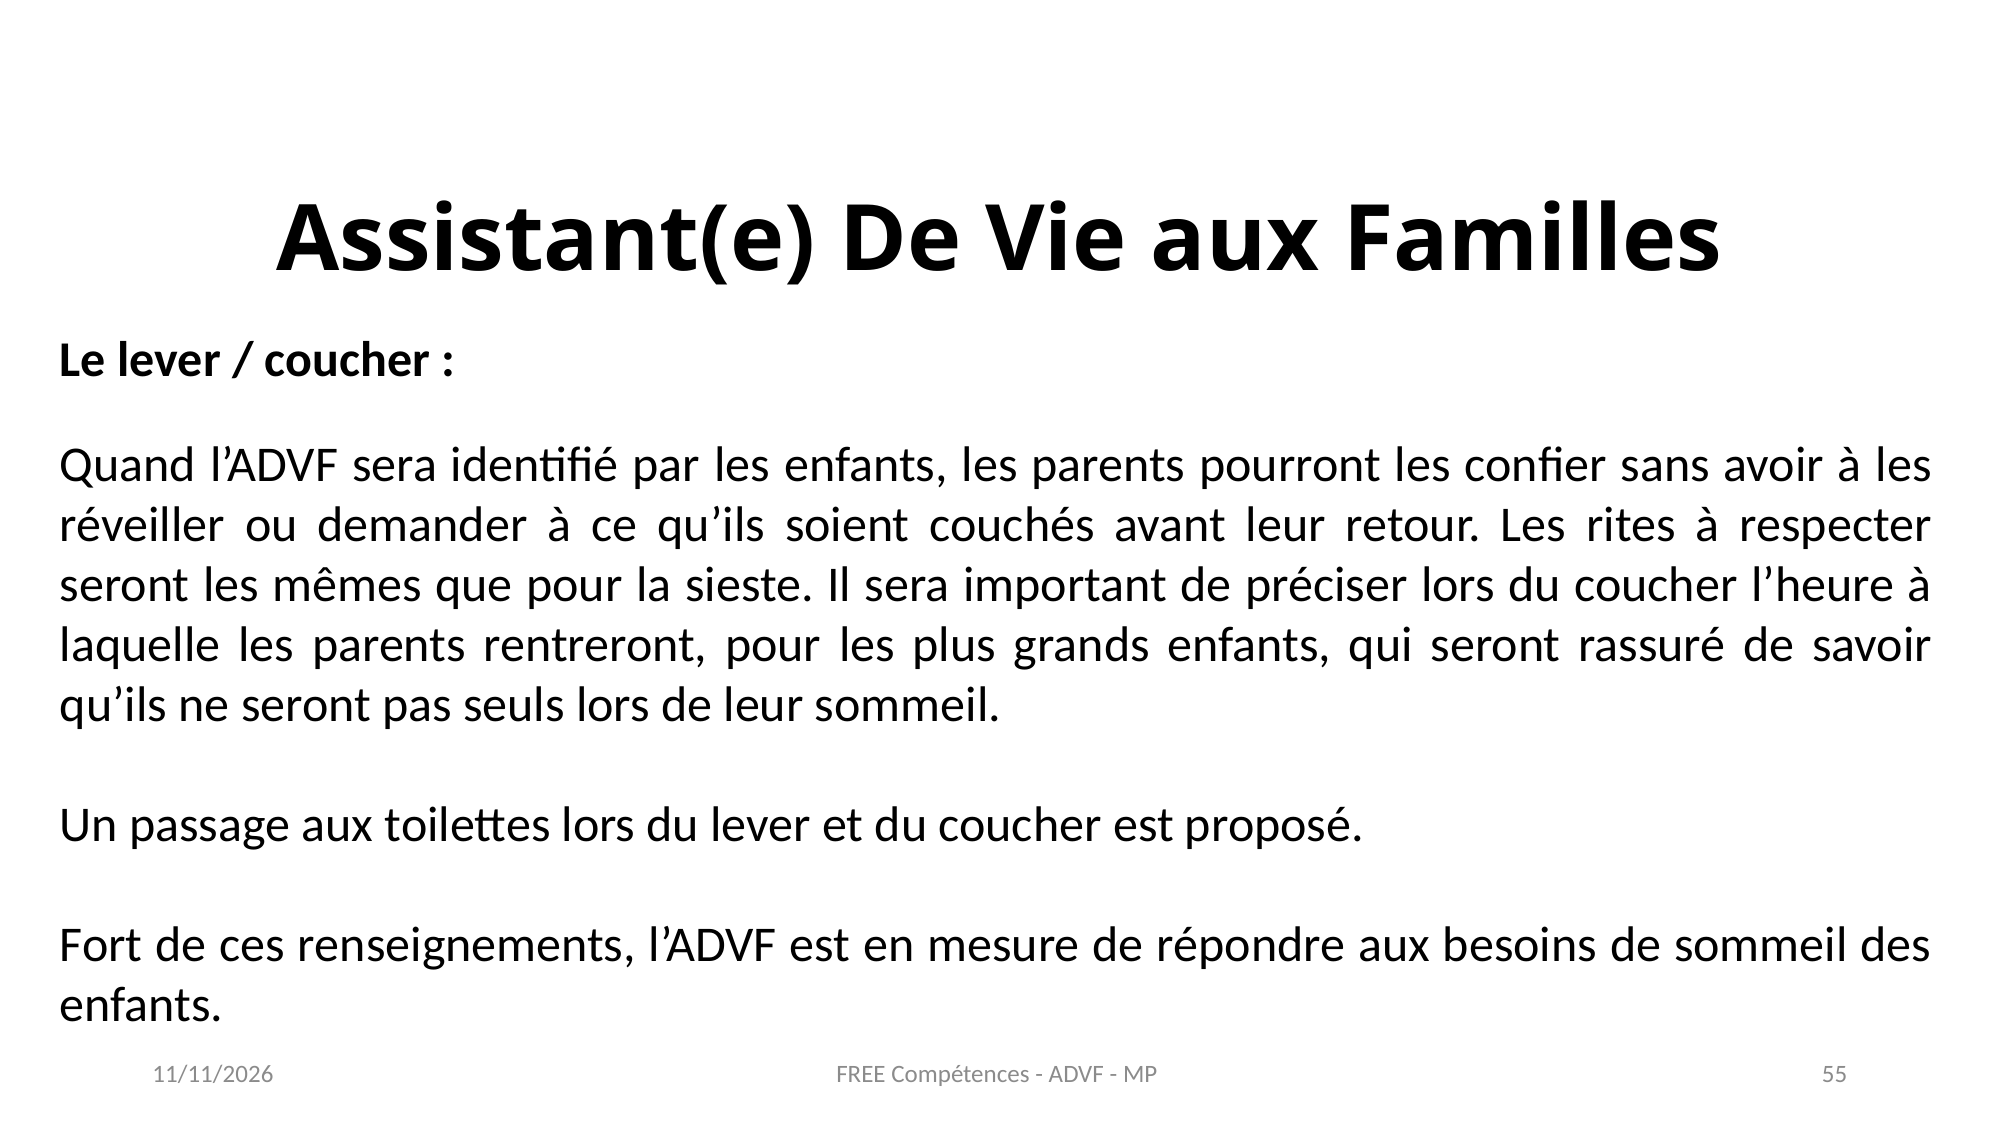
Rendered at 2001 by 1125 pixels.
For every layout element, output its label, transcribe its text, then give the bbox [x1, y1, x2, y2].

text_box Assistant(e) De Vie aux Familles [249, 184, 1750, 319]
footer FREE Compétences - ADVF - MP [590, 1042, 1410, 1103]
slide_number 55 [1412, 1042, 1863, 1103]
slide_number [137, 1042, 588, 1103]
text_box Le lever / coucher : Quand l’ADVF sera identifié par les enfants, les parents pourront les confier sans avoir à les réveiller ou demander à ce qu’ils soient couchés avant leur retour. Les rites à respecter seront les mêmes que pour la sieste. Il sera important de préciser lors du coucher l’heure à laquelle les parents rentreront, pour les plus grands enfants, qui seront rassuré de savoir qu’ils ne seront pas seuls lors de leur sommeil. Un passage aux toilettes lors du lever et du coucher est proposé. Fort de ces renseignements, l’ADVF est en mesure de répondre aux besoins de sommeil des enfants. [45, 319, 1949, 1040]
